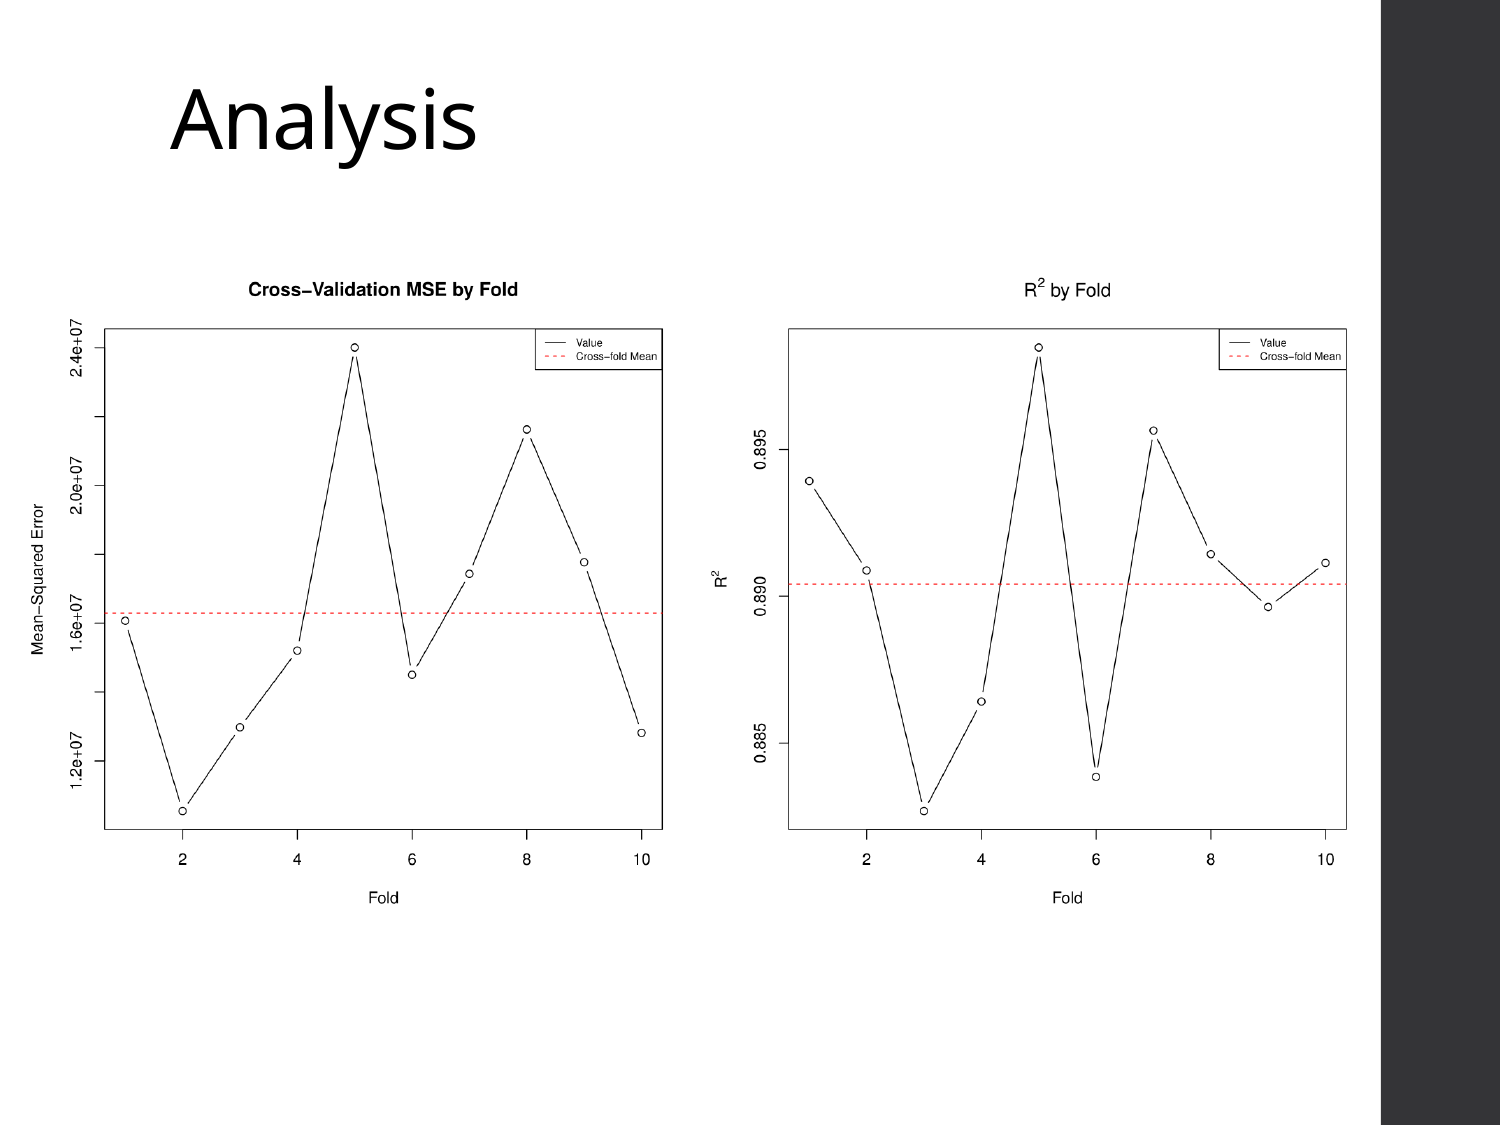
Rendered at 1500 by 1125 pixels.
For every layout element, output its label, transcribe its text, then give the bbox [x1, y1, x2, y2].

text_box Analysis [155, 60, 1348, 175]
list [24, 249, 1363, 926]
